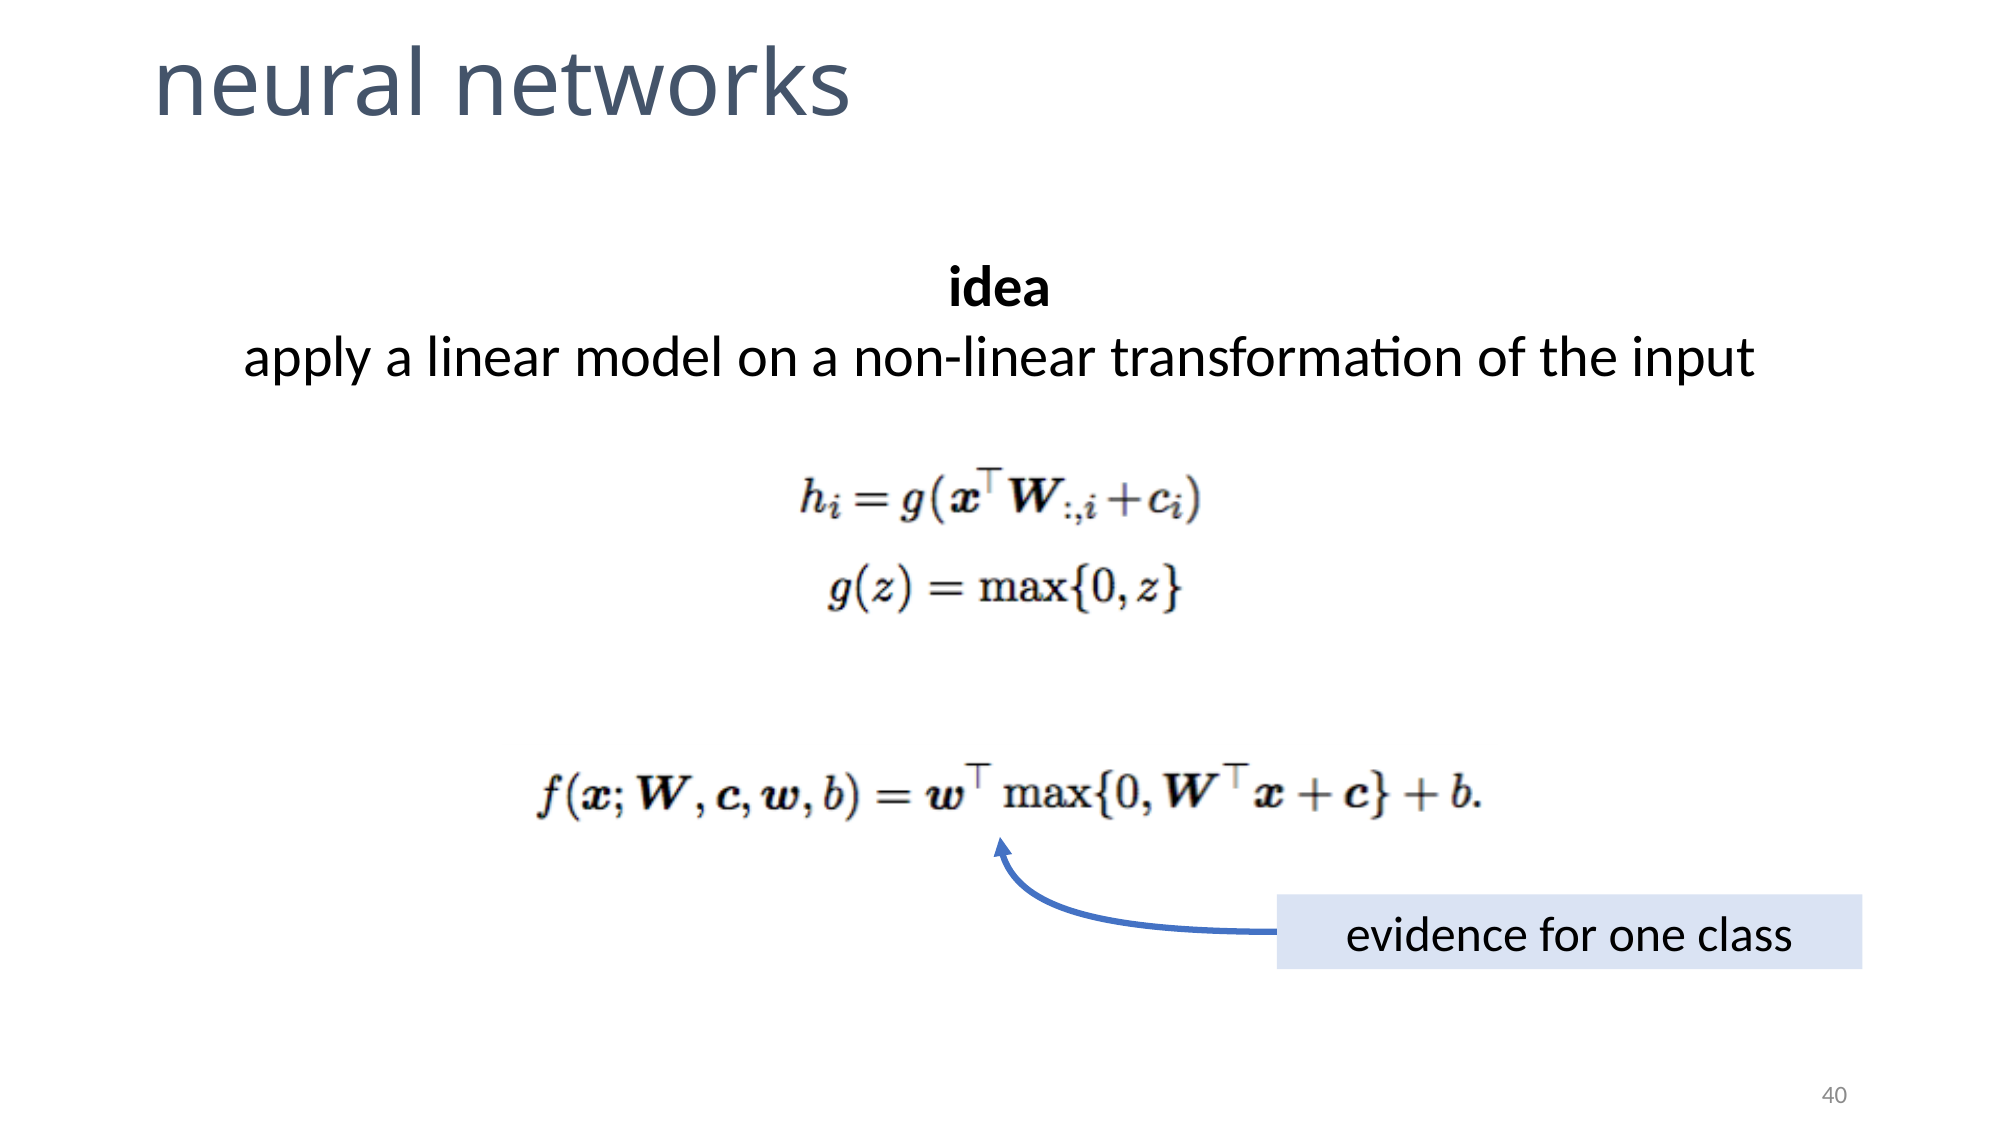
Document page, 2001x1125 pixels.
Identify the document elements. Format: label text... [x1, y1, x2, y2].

picture [818, 551, 1186, 627]
list idea apply a linear model on a non-linear transformation of the input [137, 189, 1863, 447]
picture [795, 462, 1205, 536]
text_box evidence for one class [1276, 894, 1863, 970]
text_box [999, 836, 1277, 933]
picture [502, 743, 1498, 837]
title neural networks [137, 2, 1863, 170]
slide_number 40 [1412, 1064, 1863, 1124]
